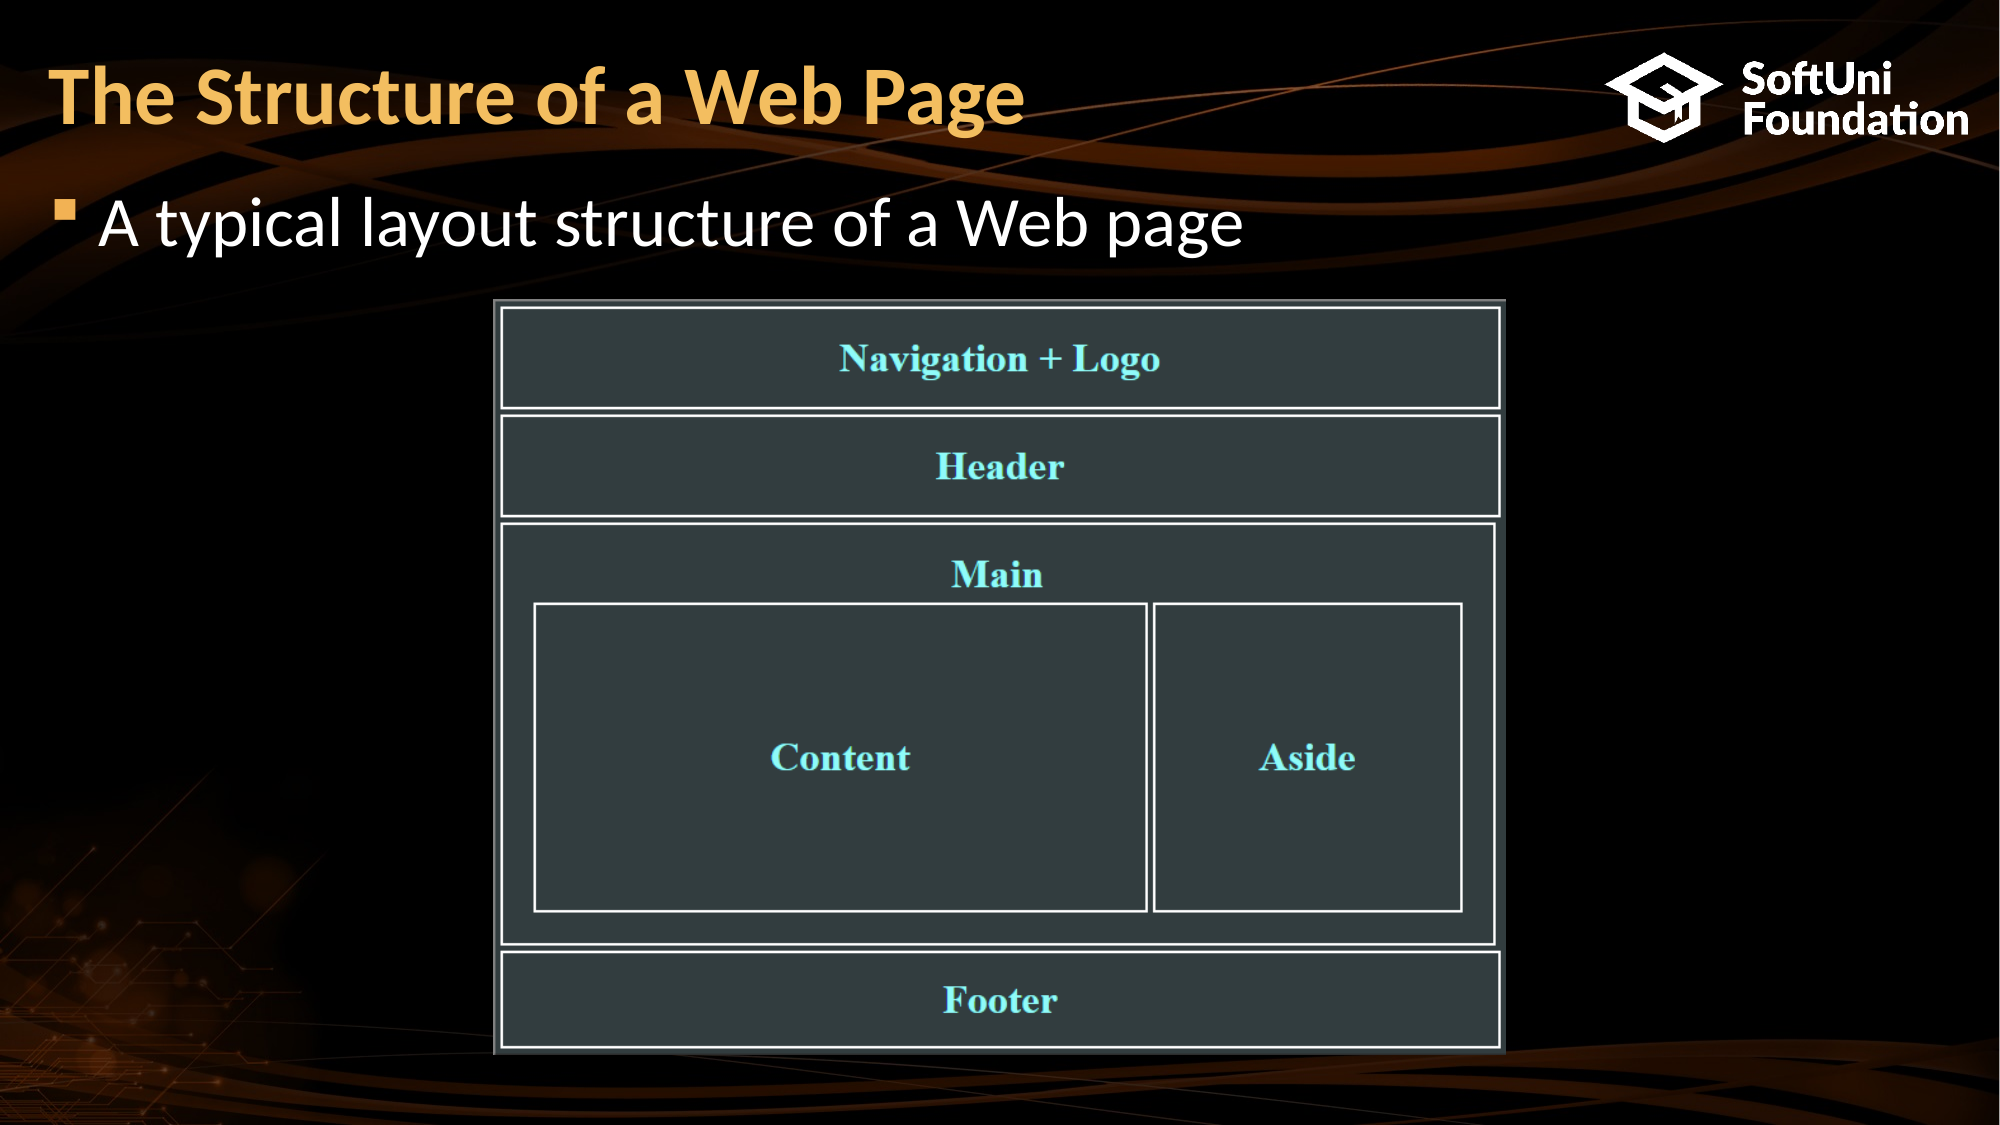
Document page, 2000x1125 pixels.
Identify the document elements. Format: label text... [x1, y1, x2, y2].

list A typical layout structure of a Web page [31, 166, 1968, 1080]
picture [0, 0, 2000, 1125]
title The Structure of a Web Page [30, 6, 1602, 189]
